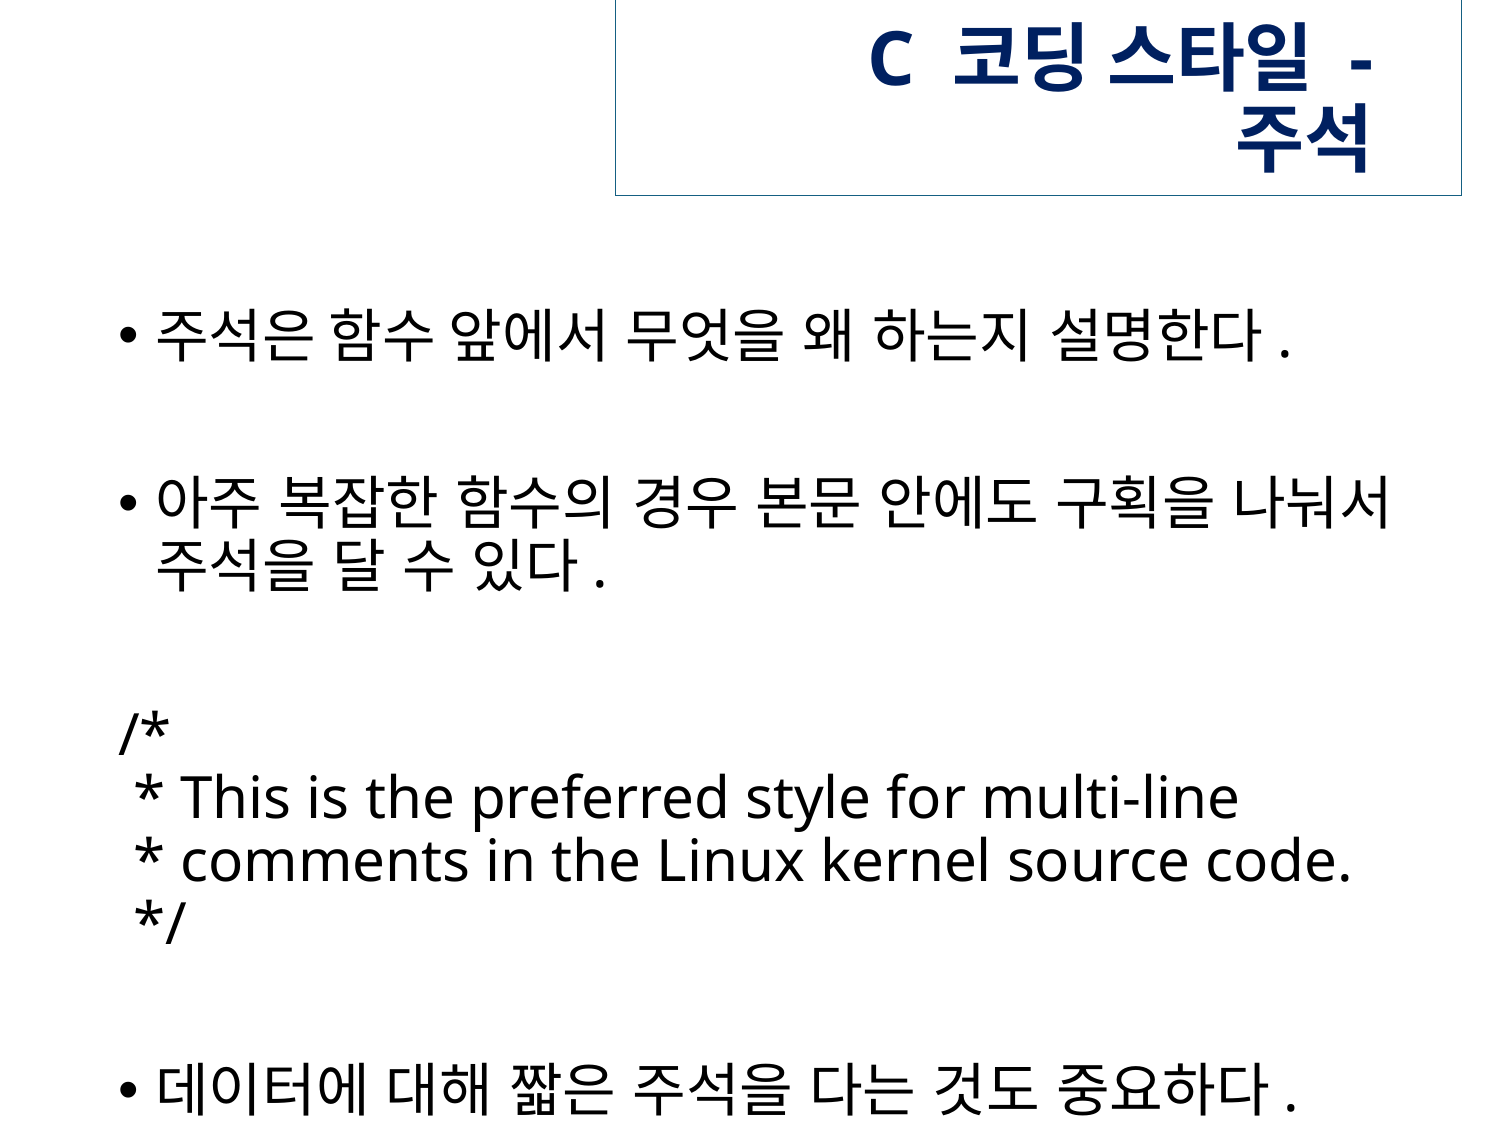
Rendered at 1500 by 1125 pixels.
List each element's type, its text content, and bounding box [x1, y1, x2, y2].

title C 코딩 스타일 - 주석 [615, 0, 1462, 196]
list 주석은 함수 앞에서 무엇을 왜 하는지 설명한다. 아주 복잡한 함수의 경우 본문 안에도 구획을 나눠서 주석을 달 수 있다. /* * This is the preferred style for multi-line * comments in the Linux kernel source code. */ 데이터에 대해 짧은 주석을 다는 것도 중요하다. [103, 299, 1500, 1014]
